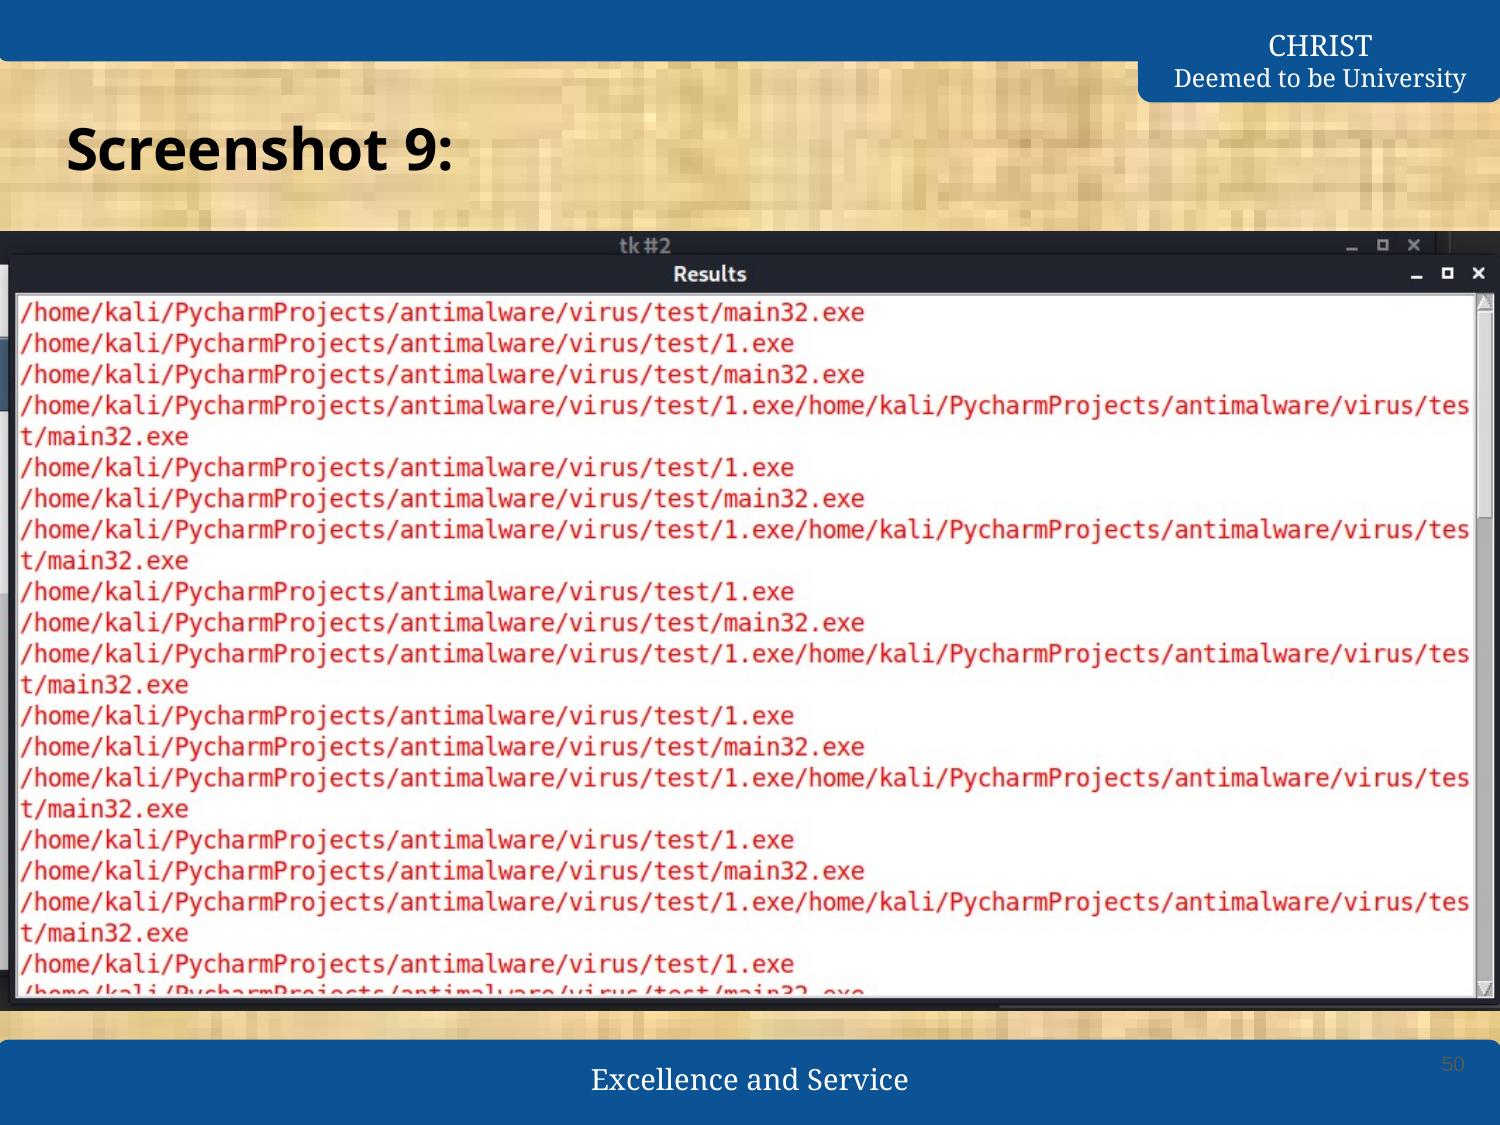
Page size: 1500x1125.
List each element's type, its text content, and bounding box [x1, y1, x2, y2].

picture [0, 59, 1500, 1044]
title Screenshot 9: [51, 97, 1449, 223]
slide_number ‹#› [1389, 1019, 1480, 1106]
